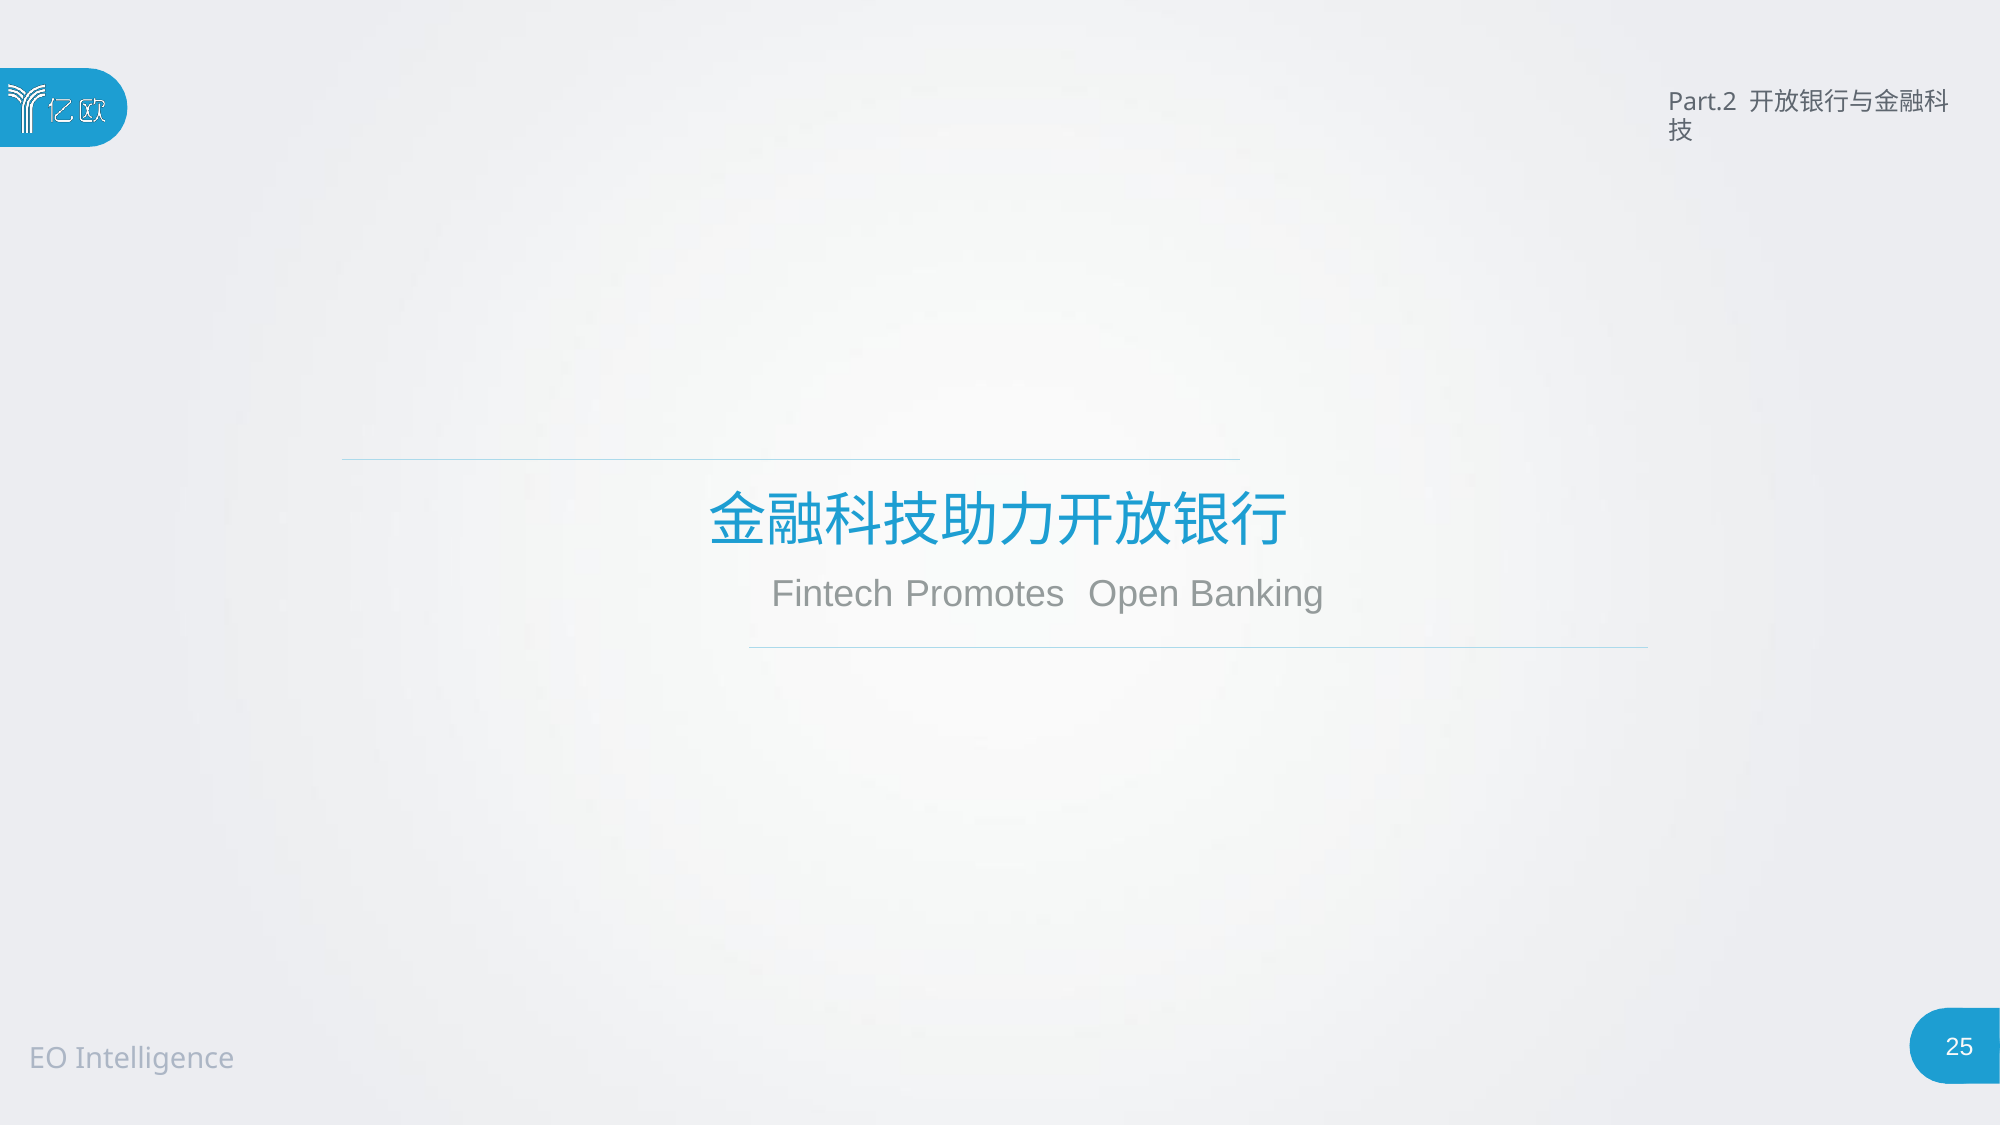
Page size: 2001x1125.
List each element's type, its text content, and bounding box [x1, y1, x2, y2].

text_box [8, 84, 105, 133]
text_box Fintech Promotes Open Banking [769, 569, 1326, 615]
title 金融科技助力开放银行 [706, 481, 1294, 670]
picture [1990, 1084, 2000, 1125]
picture [0, 0, 2000, 1125]
slide_number 24 [1941, 1032, 1990, 1125]
text_box Part.2 开放银行与金融科技 [1666, 84, 1972, 145]
footer EO Intelligence [26, 1043, 241, 1125]
